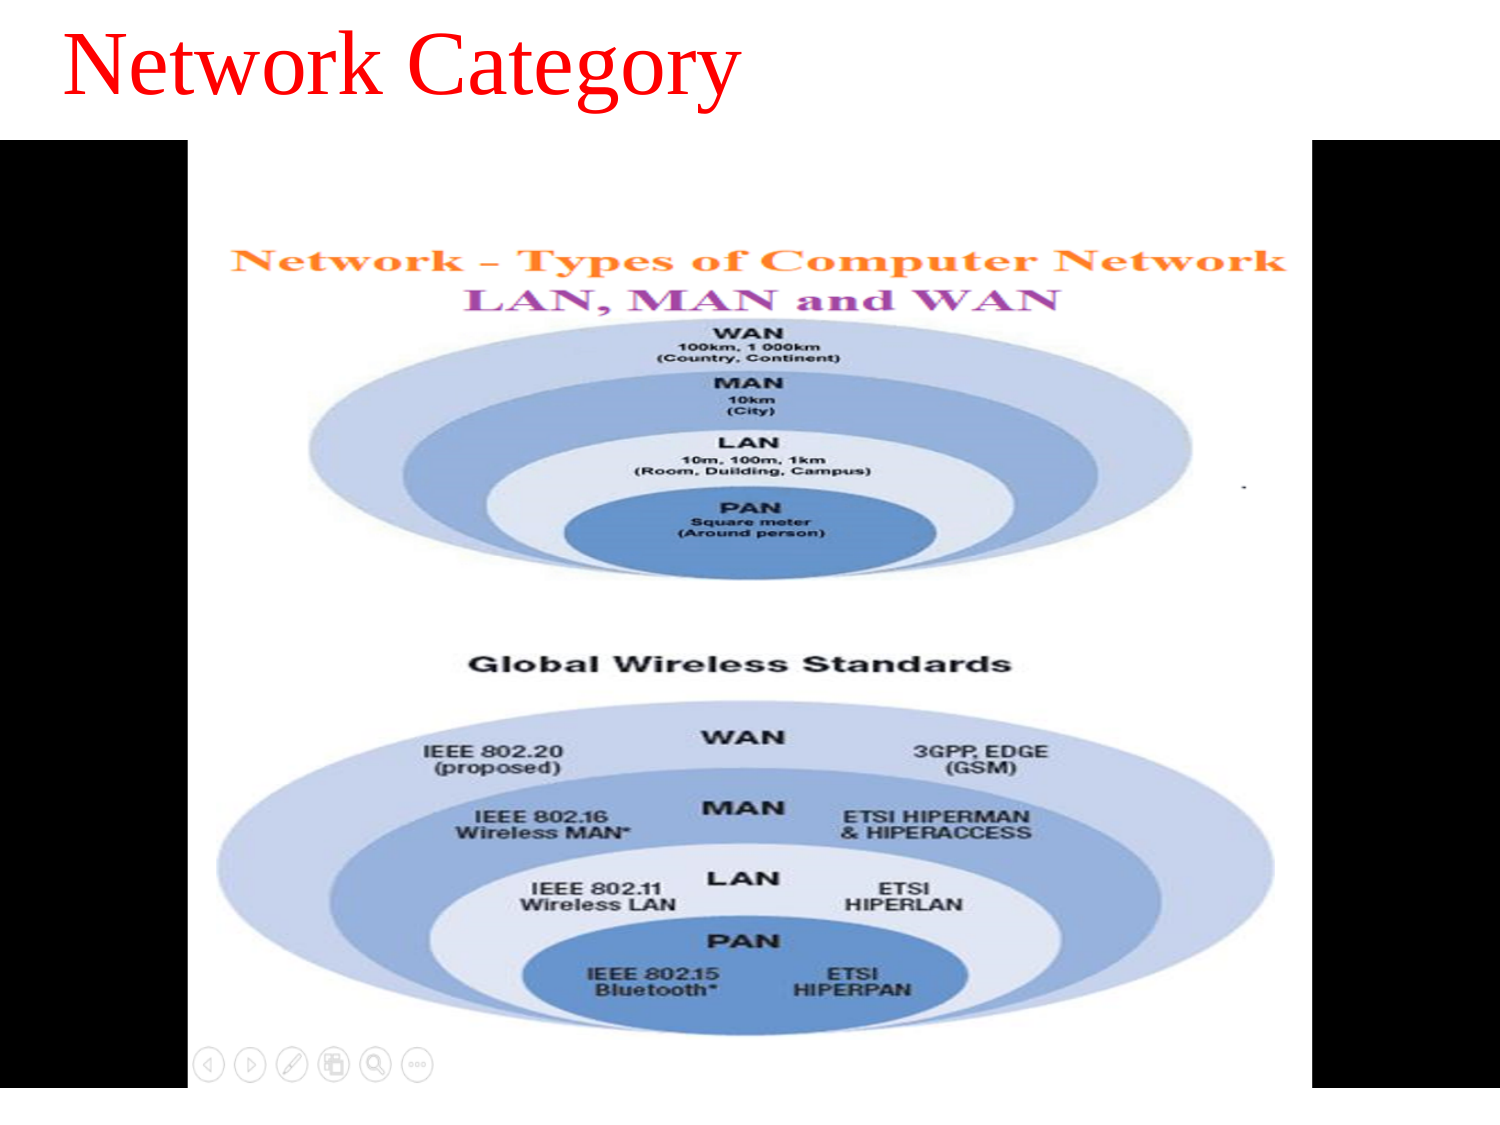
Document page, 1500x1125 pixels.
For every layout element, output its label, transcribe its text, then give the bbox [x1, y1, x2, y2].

title Network Category [62, 3, 925, 113]
picture [0, 140, 1500, 1088]
